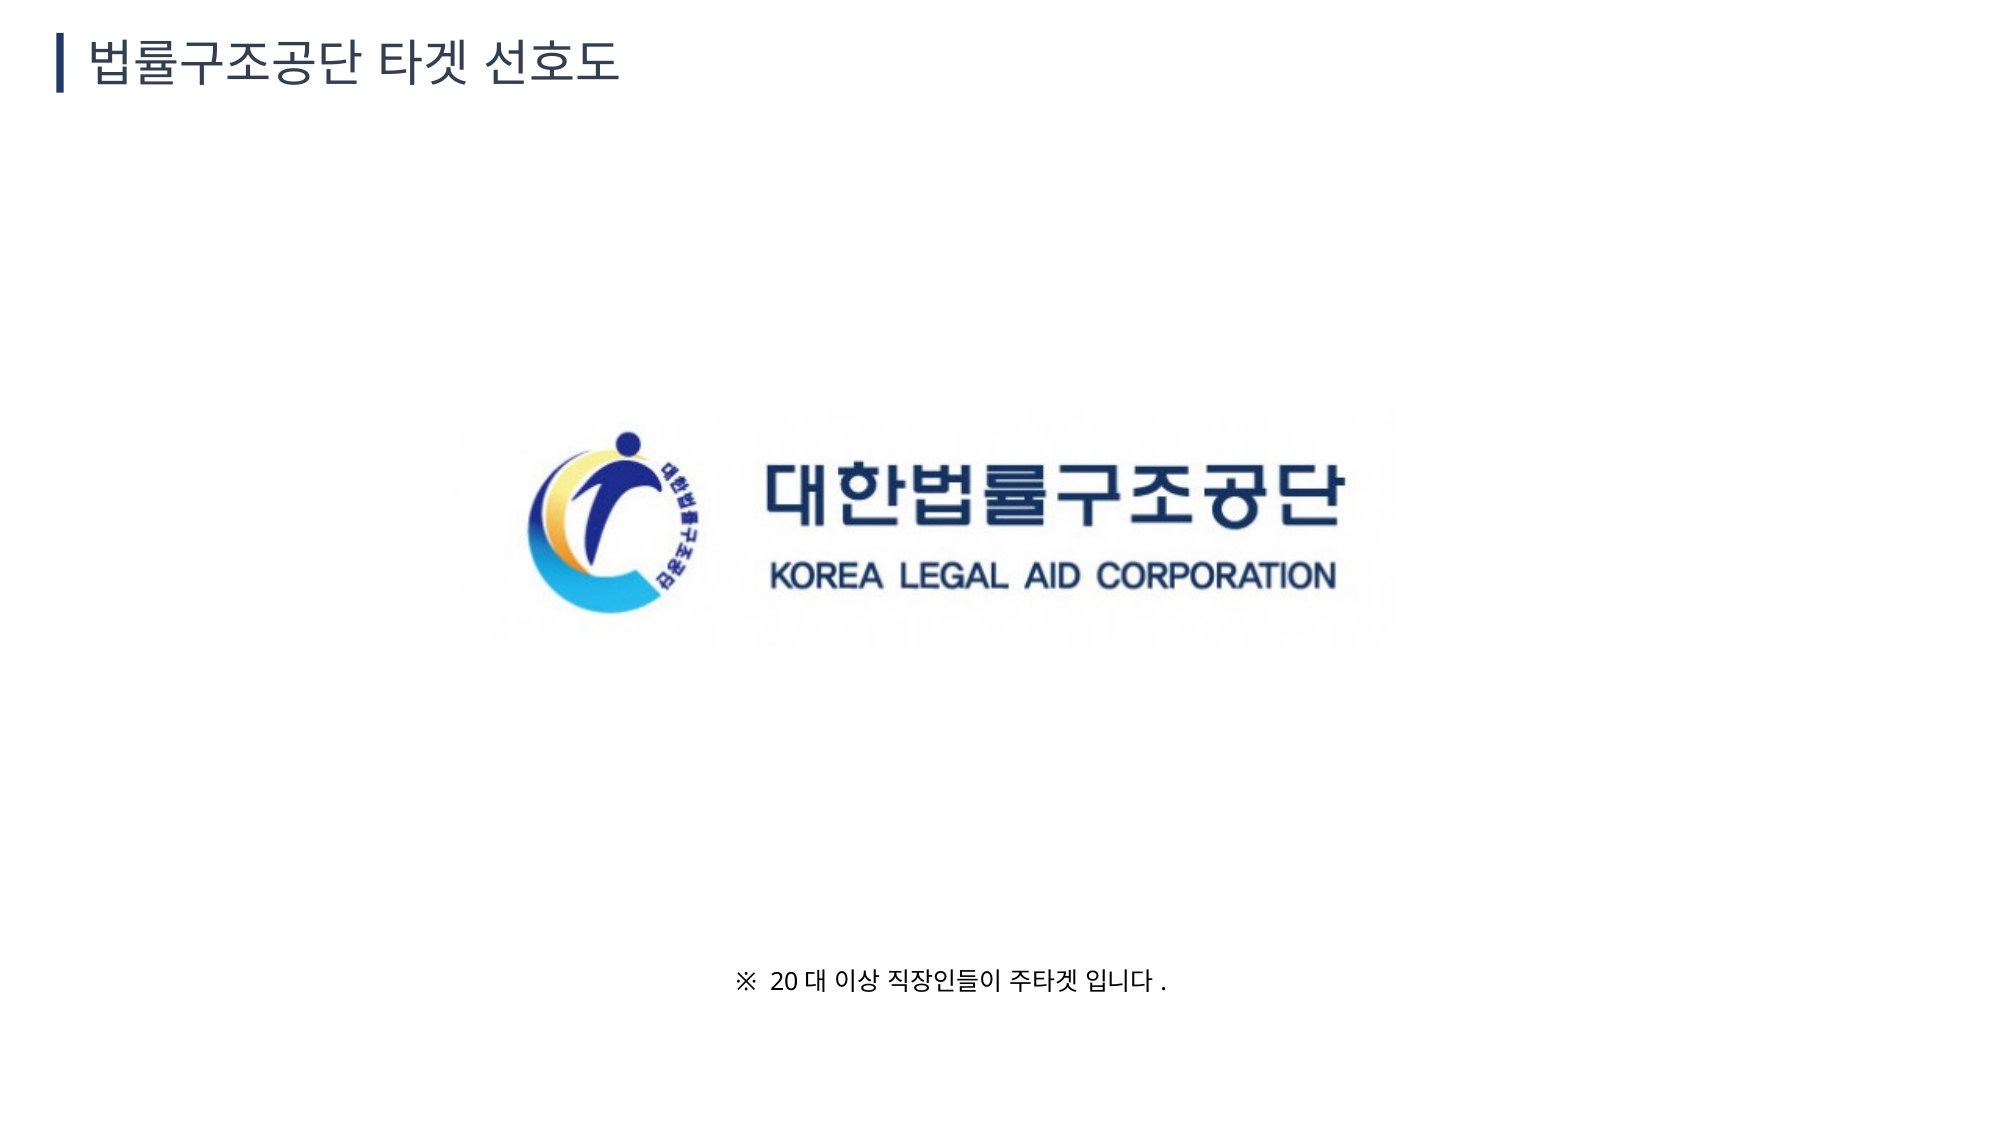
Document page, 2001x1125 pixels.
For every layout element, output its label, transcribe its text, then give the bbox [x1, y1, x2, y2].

picture [455, 411, 1394, 647]
text_box ※ 20대 이상 직장인들이 주타겟 입니다. [721, 957, 1189, 1003]
text_box 법률구조공단 타겟 선호도 [72, 23, 637, 99]
